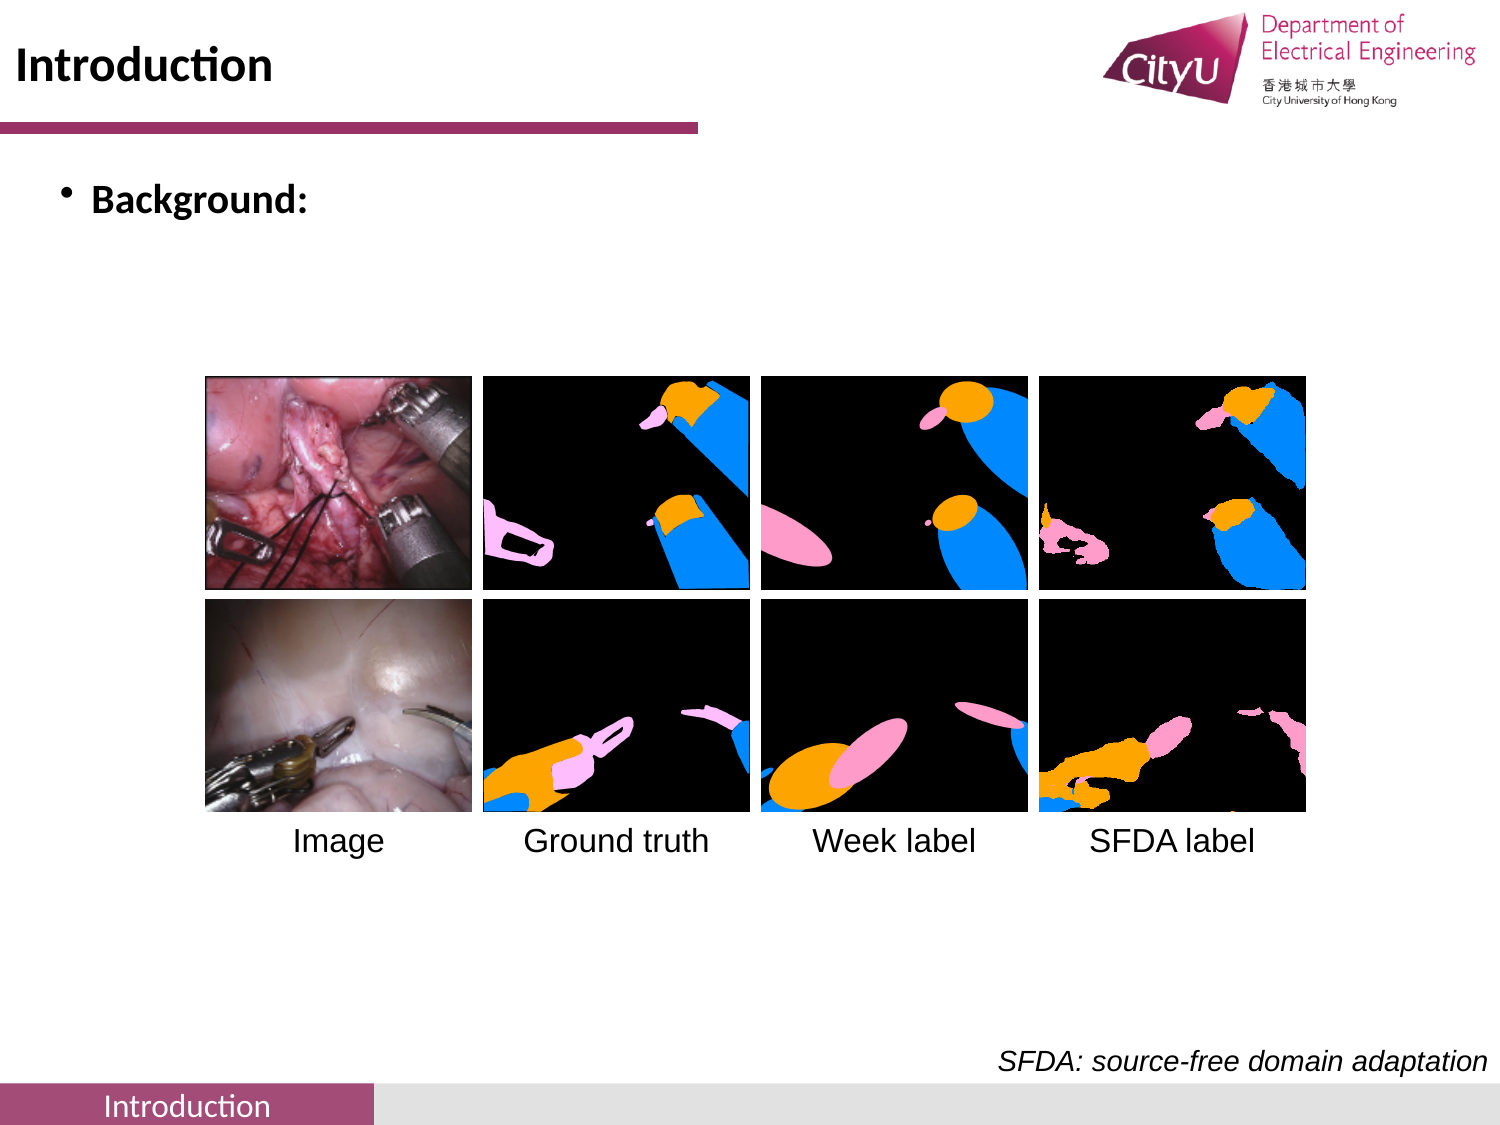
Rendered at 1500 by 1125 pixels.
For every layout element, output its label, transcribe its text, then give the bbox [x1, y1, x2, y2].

picture [205, 599, 472, 813]
picture [1039, 376, 1306, 590]
picture [483, 376, 750, 590]
text_box SFDA: source-free domain adaptation [982, 1034, 1500, 1085]
picture [205, 376, 472, 590]
text_box SFDA label [1074, 820, 1271, 867]
text_box Image [277, 820, 400, 867]
picture [1211, 12, 1494, 109]
picture [483, 599, 750, 813]
text_box Week label [797, 820, 992, 867]
text_box Background: [44, 164, 1500, 393]
picture [761, 376, 1028, 590]
picture [1039, 599, 1306, 813]
footer Introduction [0, 1073, 441, 1125]
picture [761, 599, 1028, 813]
text_box Ground truth [508, 820, 725, 867]
title Introduction [0, 0, 1211, 131]
